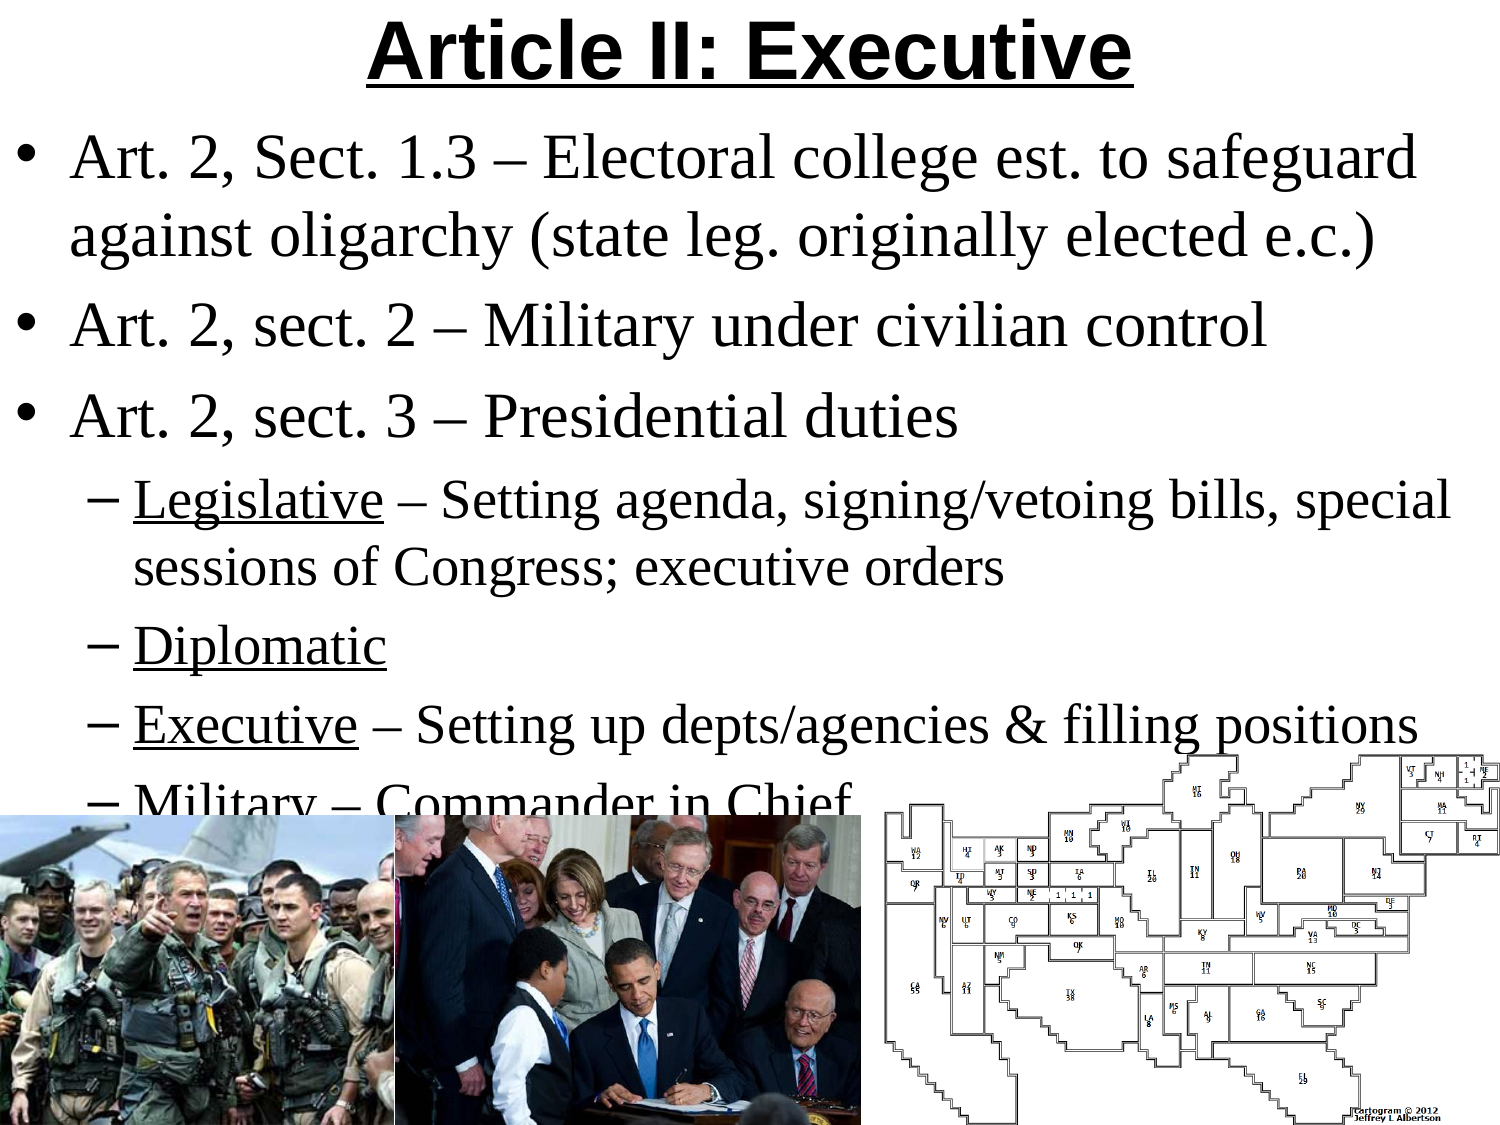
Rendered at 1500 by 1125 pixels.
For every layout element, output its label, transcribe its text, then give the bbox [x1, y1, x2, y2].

picture [0, 814, 861, 1125]
title Article II: Executive [0, 0, 1500, 106]
picture [883, 754, 1500, 1125]
list Art. 2, Sect. 1.3 – Electoral college est. to safeguard against oligarchy (state leg. originally elected e.c.) Art. 2, sect. 2 – Military under civilian control Art. 2, sect. 3 – Presidential duties Legislative – Setting agenda, signing/vetoing bills, special sessions of Congress; executive orders Diplomatic Executive – Setting up depts/agencies & filling positions Military – Commander in Chief [0, 106, 1500, 849]
